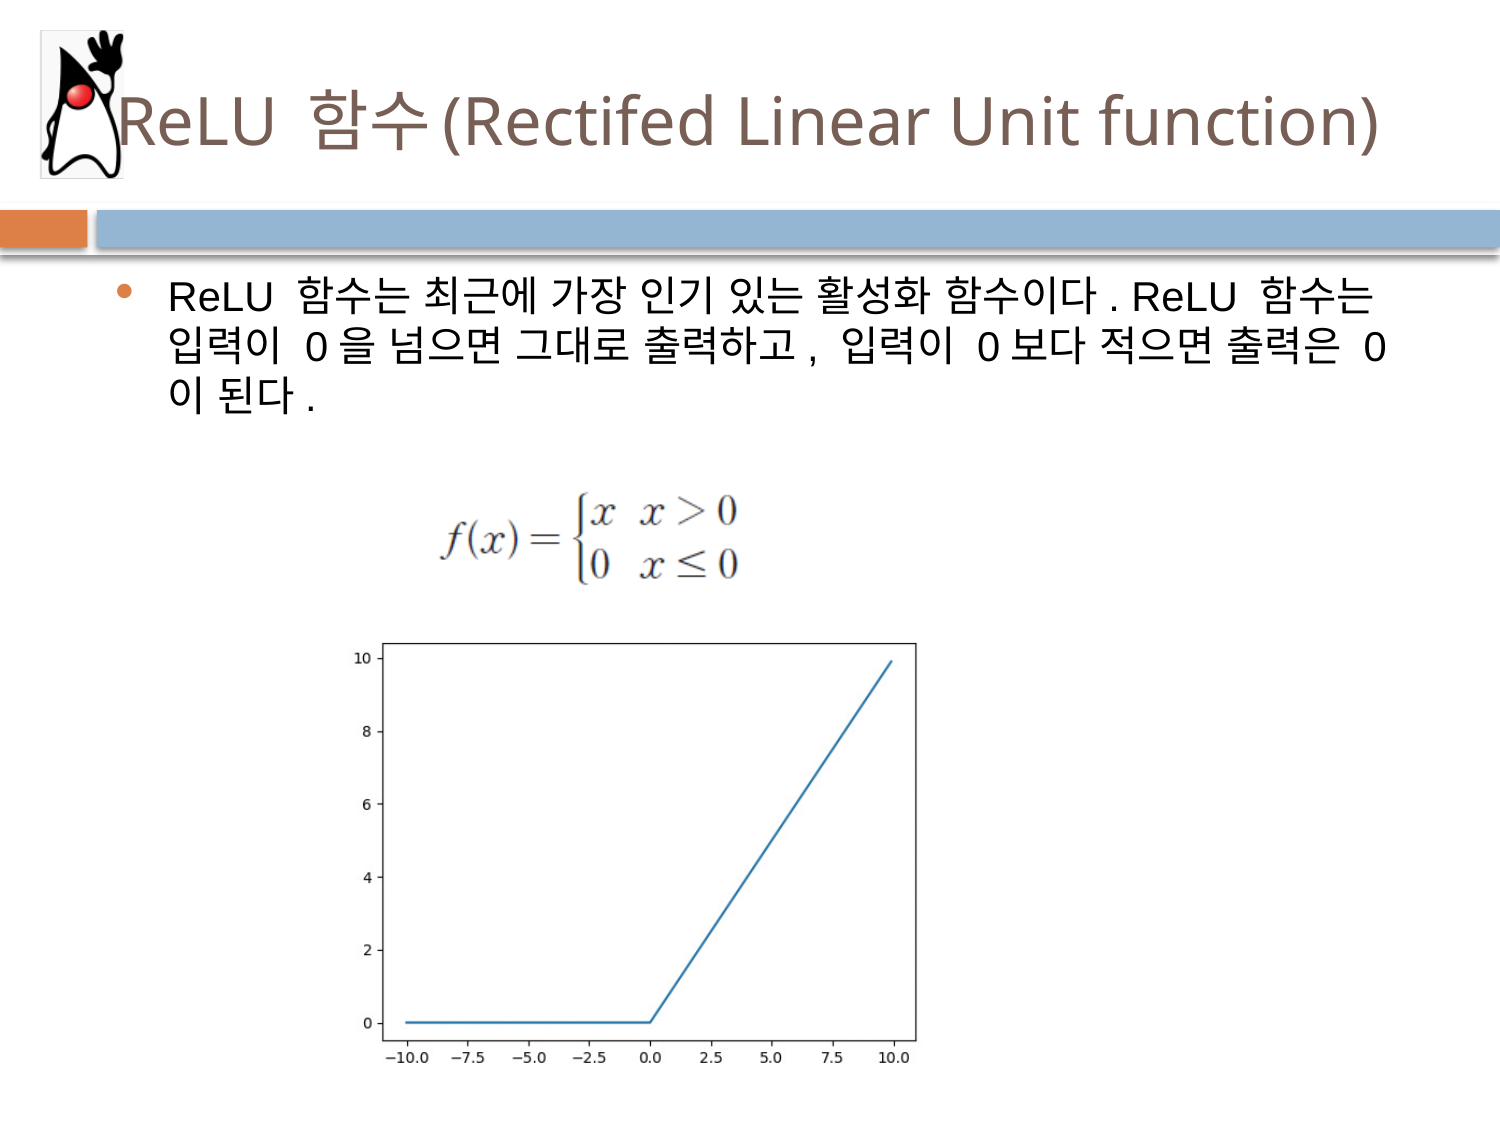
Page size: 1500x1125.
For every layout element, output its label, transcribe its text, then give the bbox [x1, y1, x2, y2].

picture [418, 467, 800, 605]
picture [348, 642, 923, 1063]
list ReLU 함수는 최근에 가장 인기 있는 활성화 함수이다. ReLU 함수는 입력이 0을 넘으면 그대로 출력하고, 입력이 0보다 적으면 출력은 0이 된다. [100, 262, 1438, 1000]
picture [39, 30, 124, 179]
title ReLU 함수(Rectifed Linear Unit function) [100, 37, 1438, 200]
